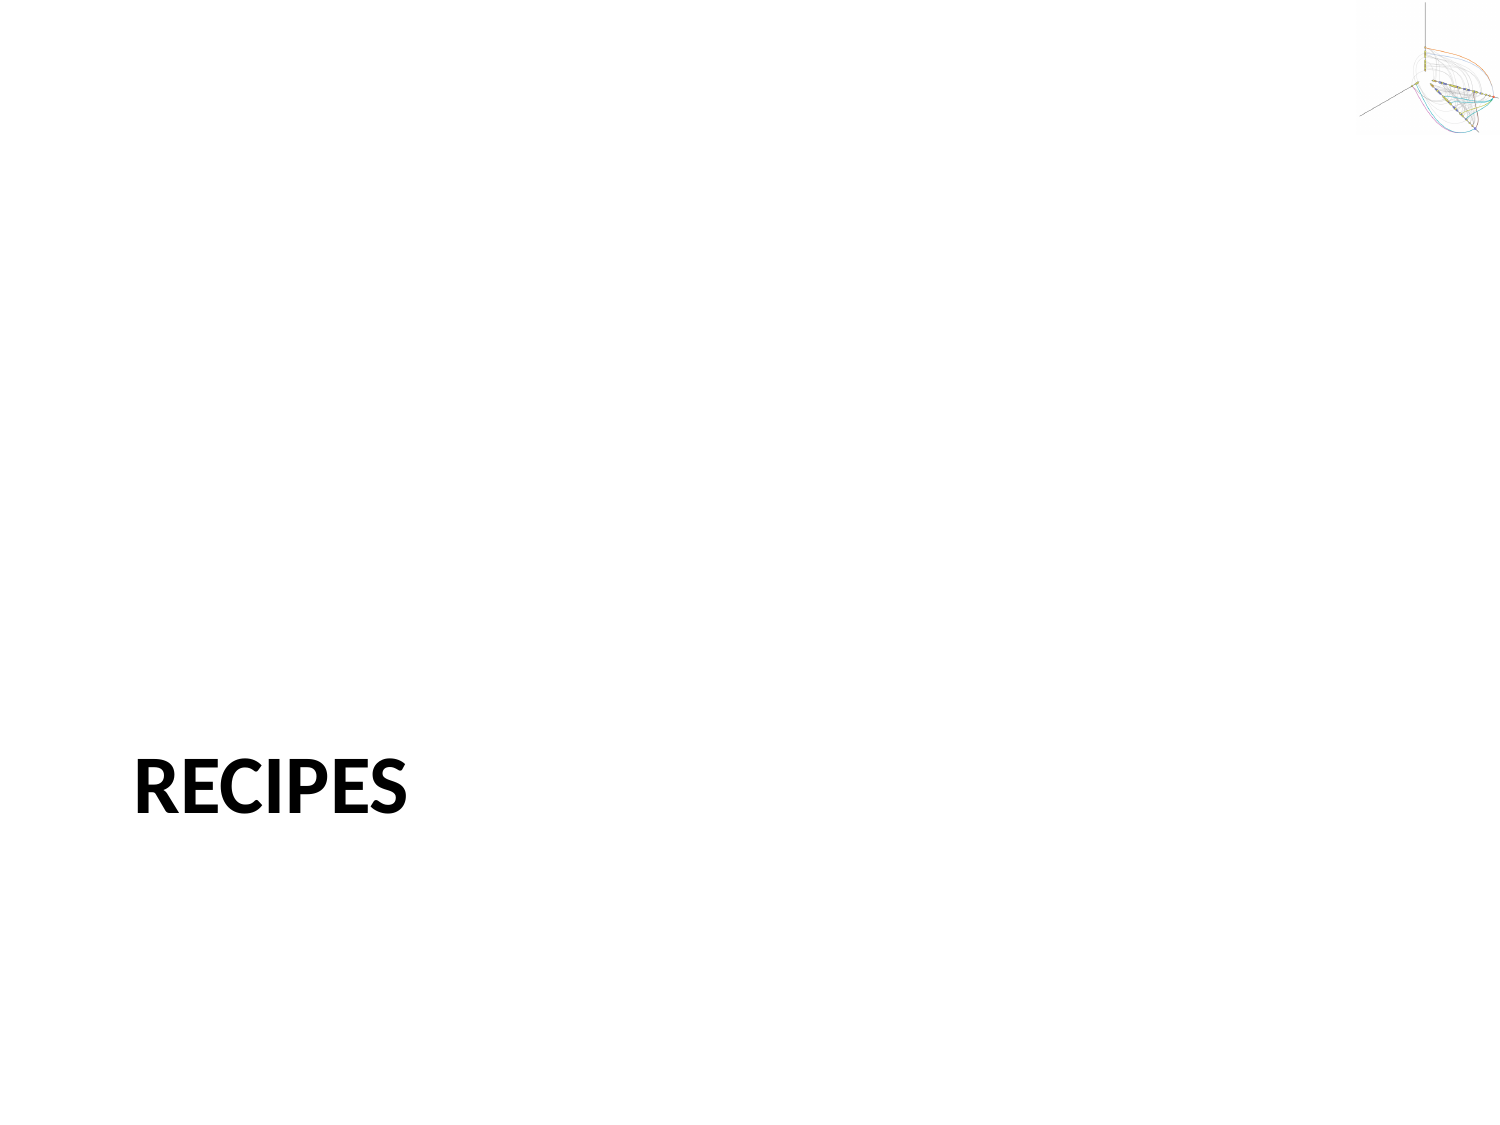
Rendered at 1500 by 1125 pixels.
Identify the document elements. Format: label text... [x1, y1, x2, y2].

picture [1356, 0, 1500, 135]
title Recipes [118, 722, 1394, 947]
